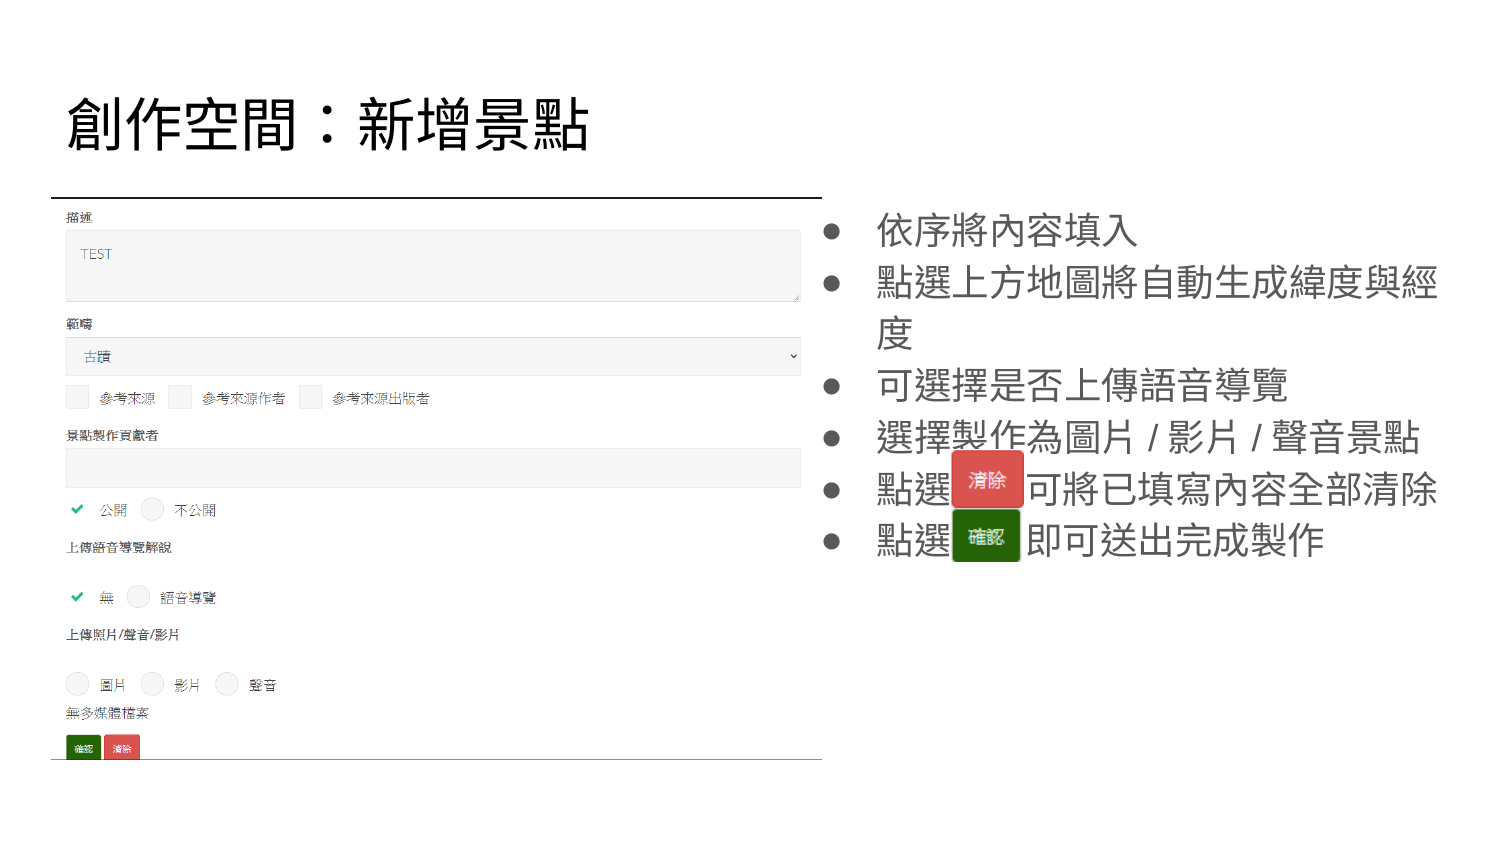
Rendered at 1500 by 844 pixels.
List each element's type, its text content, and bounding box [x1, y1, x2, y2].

picture [50, 197, 822, 760]
picture [948, 449, 1025, 562]
title 創作空間：新增景點 [51, 72, 1449, 167]
list 依序將內容填入 點選上方地圖將自動生成緯度與經度 可選擇是否上傳語音導覽 選擇製作為圖片/影片/聲音景點 點選 可將已填寫內容全部清除 點選 即可送出完成製作 [786, 185, 1470, 750]
